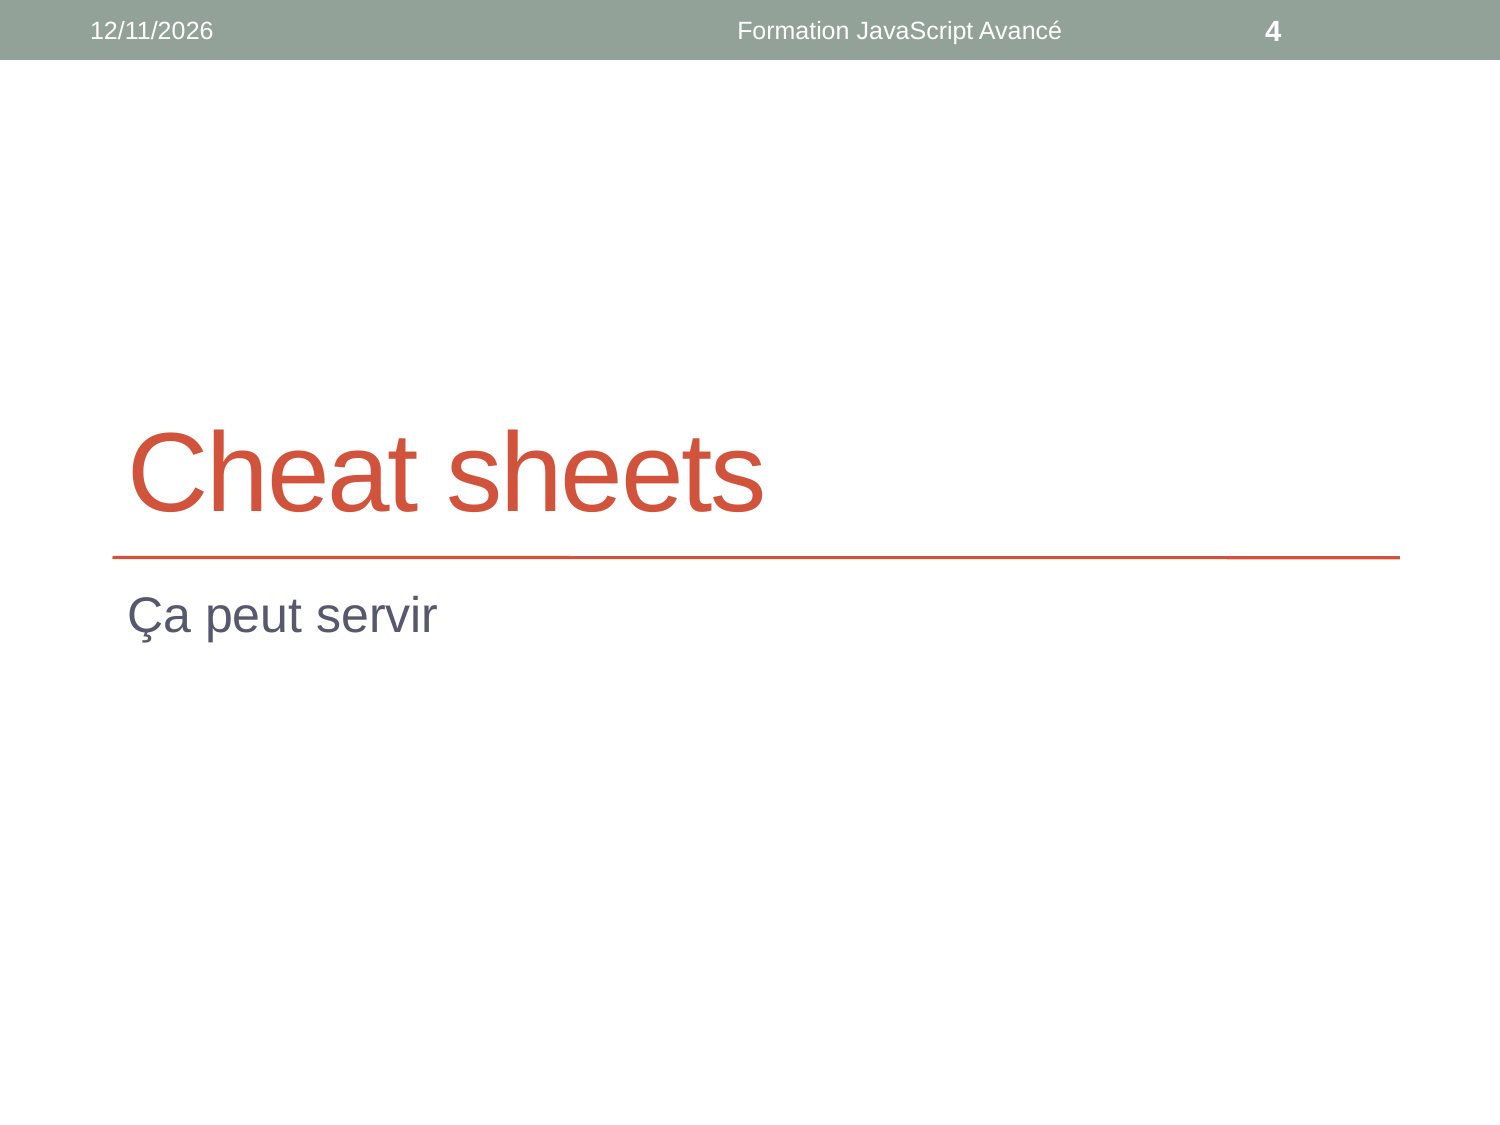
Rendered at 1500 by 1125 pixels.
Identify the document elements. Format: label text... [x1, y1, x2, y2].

title Cheat sheets [112, 224, 1400, 542]
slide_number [75, 3, 550, 57]
subtitle Ça peut servir [112, 575, 1163, 863]
slide_number 4 [1250, 3, 1425, 57]
footer Formation JavaScript Avancé [562, 3, 1238, 57]
